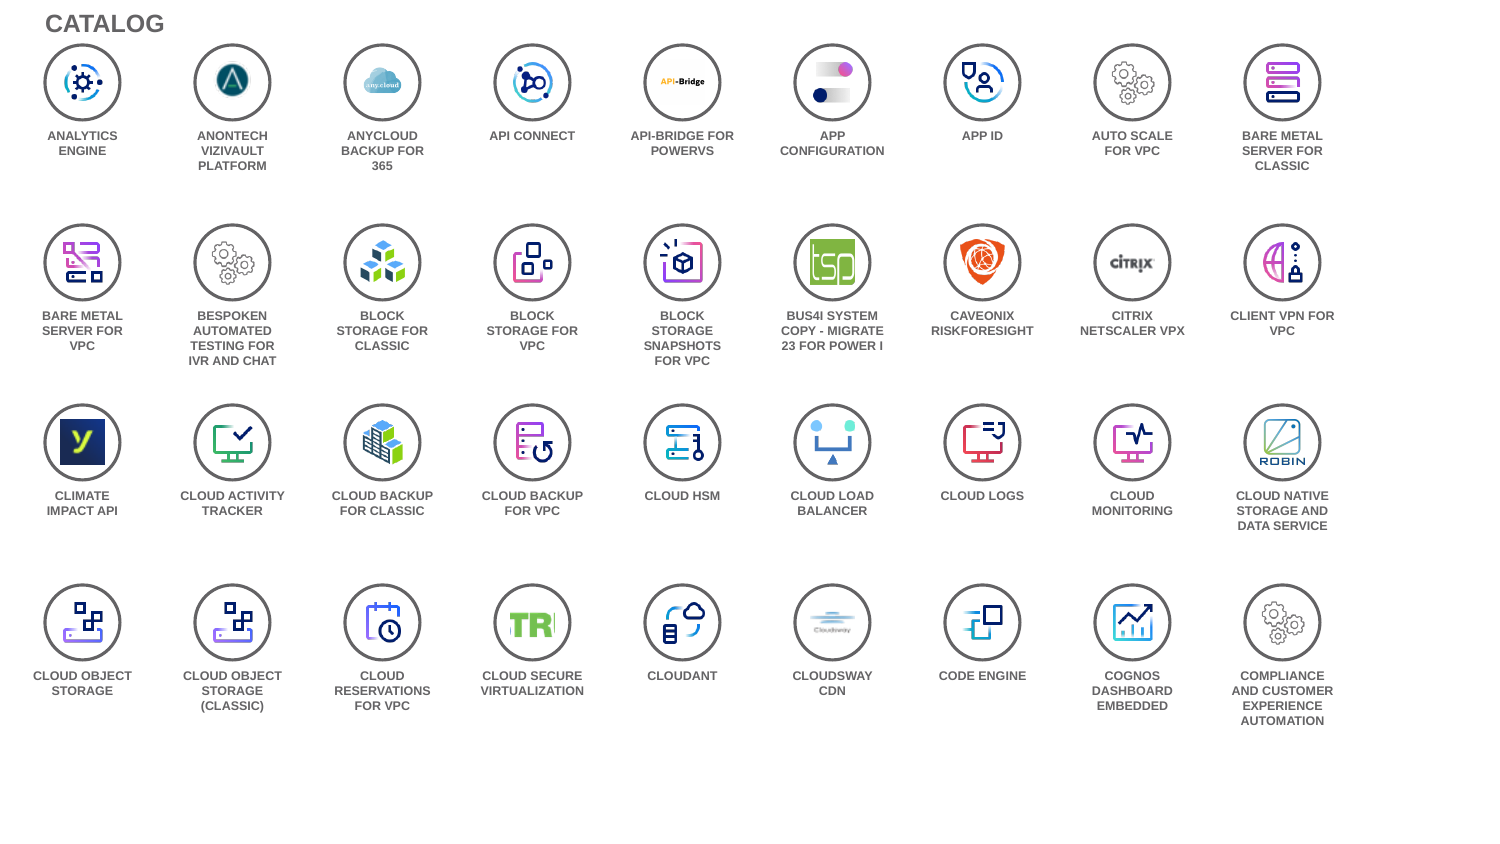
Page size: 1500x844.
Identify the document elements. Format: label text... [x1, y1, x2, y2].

text_box BLOCK STORAGE FOR VPC [479, 307, 585, 353]
text_box [194, 404, 270, 480]
picture [1109, 59, 1156, 106]
picture [659, 59, 706, 106]
picture [209, 239, 256, 286]
text_box [794, 44, 870, 110]
text_box APP CONFIGURATION [779, 127, 885, 158]
text_box [344, 224, 420, 290]
text_box CATALOG [44, 7, 1170, 38]
text_box [44, 224, 120, 290]
text_box CLOUD LOAD BALANCER [779, 487, 885, 518]
picture [959, 59, 1006, 106]
picture [359, 599, 406, 646]
text_box BLOCK STORAGE FOR CLASSIC [329, 307, 435, 353]
text_box [509, 652, 556, 660]
text_box [1244, 224, 1320, 290]
text_box API-BRIDGE FOR POWERVS [629, 127, 735, 158]
text_box [194, 44, 270, 110]
text_box [1094, 224, 1170, 290]
text_box [494, 584, 570, 650]
text_box [1244, 404, 1320, 480]
text_box CLIMATE IMPACT API [29, 487, 135, 518]
text_box CLOUD BACKUP FOR CLASSIC [329, 487, 435, 518]
text_box BARE METAL SERVER FOR VPC [29, 307, 135, 353]
text_box AUTO SCALE FOR VPC [1079, 127, 1185, 158]
text_box [494, 44, 570, 110]
text_box CLOUD LOGS [929, 487, 1035, 503]
picture [209, 59, 256, 106]
picture [1109, 599, 1156, 646]
text_box [644, 404, 720, 480]
text_box APP ID [929, 127, 1035, 143]
picture [209, 419, 256, 466]
picture [959, 599, 1006, 646]
text_box [359, 652, 406, 660]
text_box [1109, 652, 1156, 660]
text_box CLOUD BACKUP FOR VPC [479, 487, 585, 518]
text_box [1244, 584, 1320, 650]
text_box [944, 584, 1020, 650]
text_box [944, 44, 1020, 110]
text_box [494, 224, 570, 290]
text_box [944, 224, 1020, 290]
picture [509, 419, 556, 466]
text_box COGNOS DASHBOARD EMBEDDED [1079, 667, 1185, 713]
text_box [794, 404, 870, 480]
text_box ANYCLOUD BACKUP FOR 365 [329, 127, 435, 173]
text_box [494, 404, 570, 480]
text_box [1259, 292, 1306, 300]
text_box [1244, 44, 1320, 110]
text_box [359, 112, 406, 120]
text_box CLOUDSWAY CDN [779, 667, 885, 698]
text_box [209, 292, 256, 300]
picture [359, 239, 406, 286]
text_box CITRIX NETSCALER VPX [1079, 307, 1185, 338]
text_box [644, 224, 720, 290]
text_box [959, 112, 1006, 120]
text_box COMPLIANCE AND CUSTOMER EXPERIENCE AUTOMATION [1229, 667, 1335, 728]
text_box BESPOKEN AUTOMATED TESTING FOR IVR AND CHAT [179, 307, 285, 368]
text_box CLOUD RESERVATIONS FOR VPC [329, 667, 435, 713]
picture [1259, 419, 1306, 466]
text_box [794, 584, 870, 650]
text_box [59, 112, 106, 120]
text_box [1109, 112, 1156, 120]
text_box [44, 584, 120, 650]
text_box CAVEONIX RISKFORESIGHT [929, 307, 1035, 338]
text_box [1259, 112, 1306, 120]
picture [1109, 419, 1156, 466]
text_box [659, 652, 706, 660]
text_box [509, 292, 556, 300]
picture [359, 419, 406, 466]
text_box CLOUD HSM [629, 487, 735, 503]
picture [809, 419, 856, 466]
text_box [359, 292, 406, 300]
text_box CLOUD OBJECT STORAGE (CLASSIC) [179, 667, 285, 713]
text_box [944, 404, 1020, 480]
text_box [194, 224, 270, 290]
picture [1259, 239, 1306, 286]
picture [809, 59, 856, 106]
text_box BUS4I SYSTEM COPY - MIGRATE 23 FOR POWER I [779, 307, 885, 353]
text_box [44, 404, 120, 480]
text_box [209, 652, 256, 660]
text_box [59, 652, 106, 660]
picture [59, 599, 106, 646]
text_box [659, 292, 706, 300]
text_box CLOUD OBJECT STORAGE [29, 667, 135, 698]
text_box CLOUD ACTIVITY TRACKER [179, 487, 285, 518]
text_box [809, 292, 856, 300]
text_box [959, 652, 1006, 660]
picture [209, 599, 256, 646]
text_box [809, 112, 856, 120]
text_box [794, 224, 870, 290]
picture [1259, 59, 1306, 106]
text_box [194, 584, 270, 650]
text_box ANONTECH VIZIVAULT PLATFORM [179, 127, 285, 173]
text_box ANALYTICS ENGINE [29, 127, 135, 158]
picture [359, 59, 406, 106]
picture [509, 239, 556, 286]
text_box API CONNECT [479, 127, 585, 143]
picture [809, 599, 856, 646]
text_box [209, 112, 256, 120]
picture [659, 419, 706, 466]
picture [809, 239, 856, 286]
picture [59, 419, 106, 466]
picture [959, 239, 1006, 286]
text_box [44, 44, 120, 110]
picture [509, 599, 556, 646]
text_box CLOUD NATIVE STORAGE AND DATA SERVICE [1229, 487, 1335, 533]
text_box CLOUD SECURE VIRTUALIZATION [479, 667, 585, 698]
text_box [509, 112, 556, 120]
text_box CLOUD MONITORING [1079, 487, 1185, 518]
text_box CODE ENGINE [929, 667, 1035, 683]
text_box BLOCK STORAGE SNAPSHOTS FOR VPC [629, 307, 735, 368]
text_box [1094, 584, 1170, 650]
picture [659, 239, 706, 286]
text_box BARE METAL SERVER FOR CLASSIC [1229, 127, 1335, 173]
text_box [344, 404, 420, 480]
picture [659, 599, 706, 646]
text_box [1094, 404, 1170, 480]
text_box [659, 112, 706, 120]
text_box [1109, 292, 1156, 300]
text_box [644, 584, 720, 650]
text_box CLOUDANT [629, 667, 735, 683]
picture [59, 239, 106, 286]
picture [59, 59, 106, 106]
picture [1259, 599, 1306, 646]
text_box [809, 652, 856, 660]
text_box [1094, 44, 1170, 110]
text_box [344, 44, 420, 110]
picture [509, 59, 556, 106]
text_box [344, 584, 420, 650]
picture [1109, 239, 1156, 286]
text_box [59, 292, 106, 300]
text_box [959, 292, 1006, 300]
picture [959, 419, 1006, 466]
text_box [644, 44, 720, 110]
text_box [1259, 652, 1306, 660]
text_box CLIENT VPN FOR VPC [1229, 307, 1335, 338]
